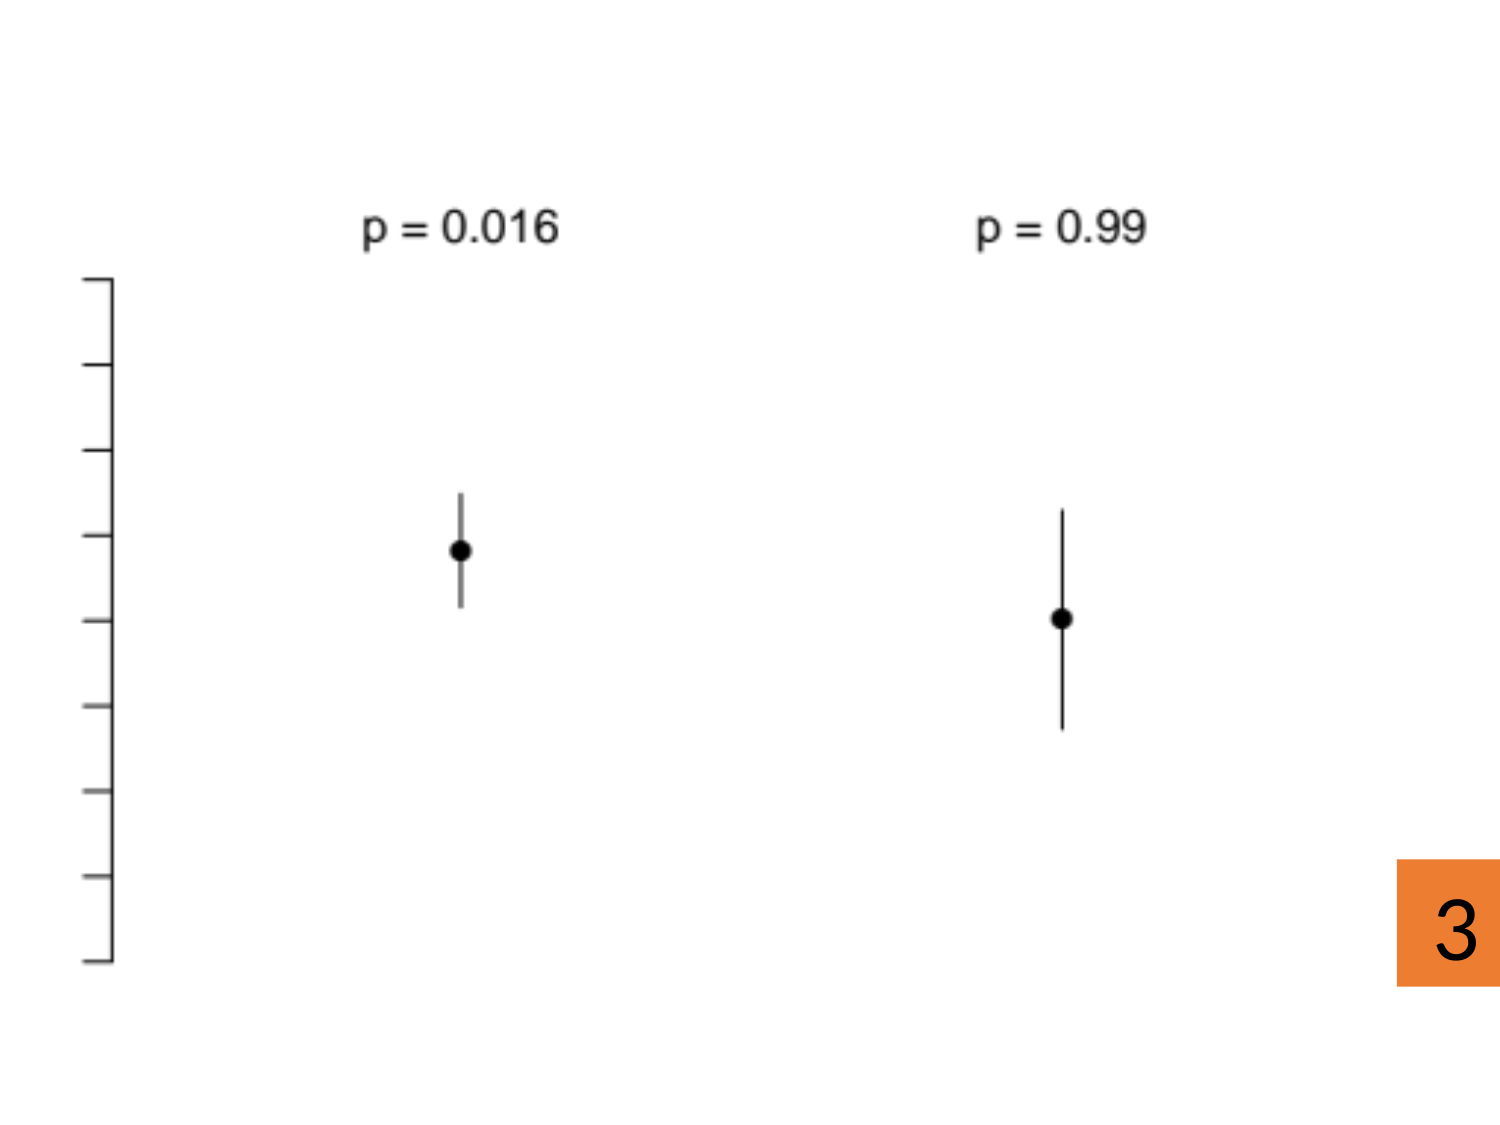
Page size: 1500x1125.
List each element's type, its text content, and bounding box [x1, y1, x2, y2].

text_box 3 [1396, 859, 1500, 987]
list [0, 140, 1407, 985]
